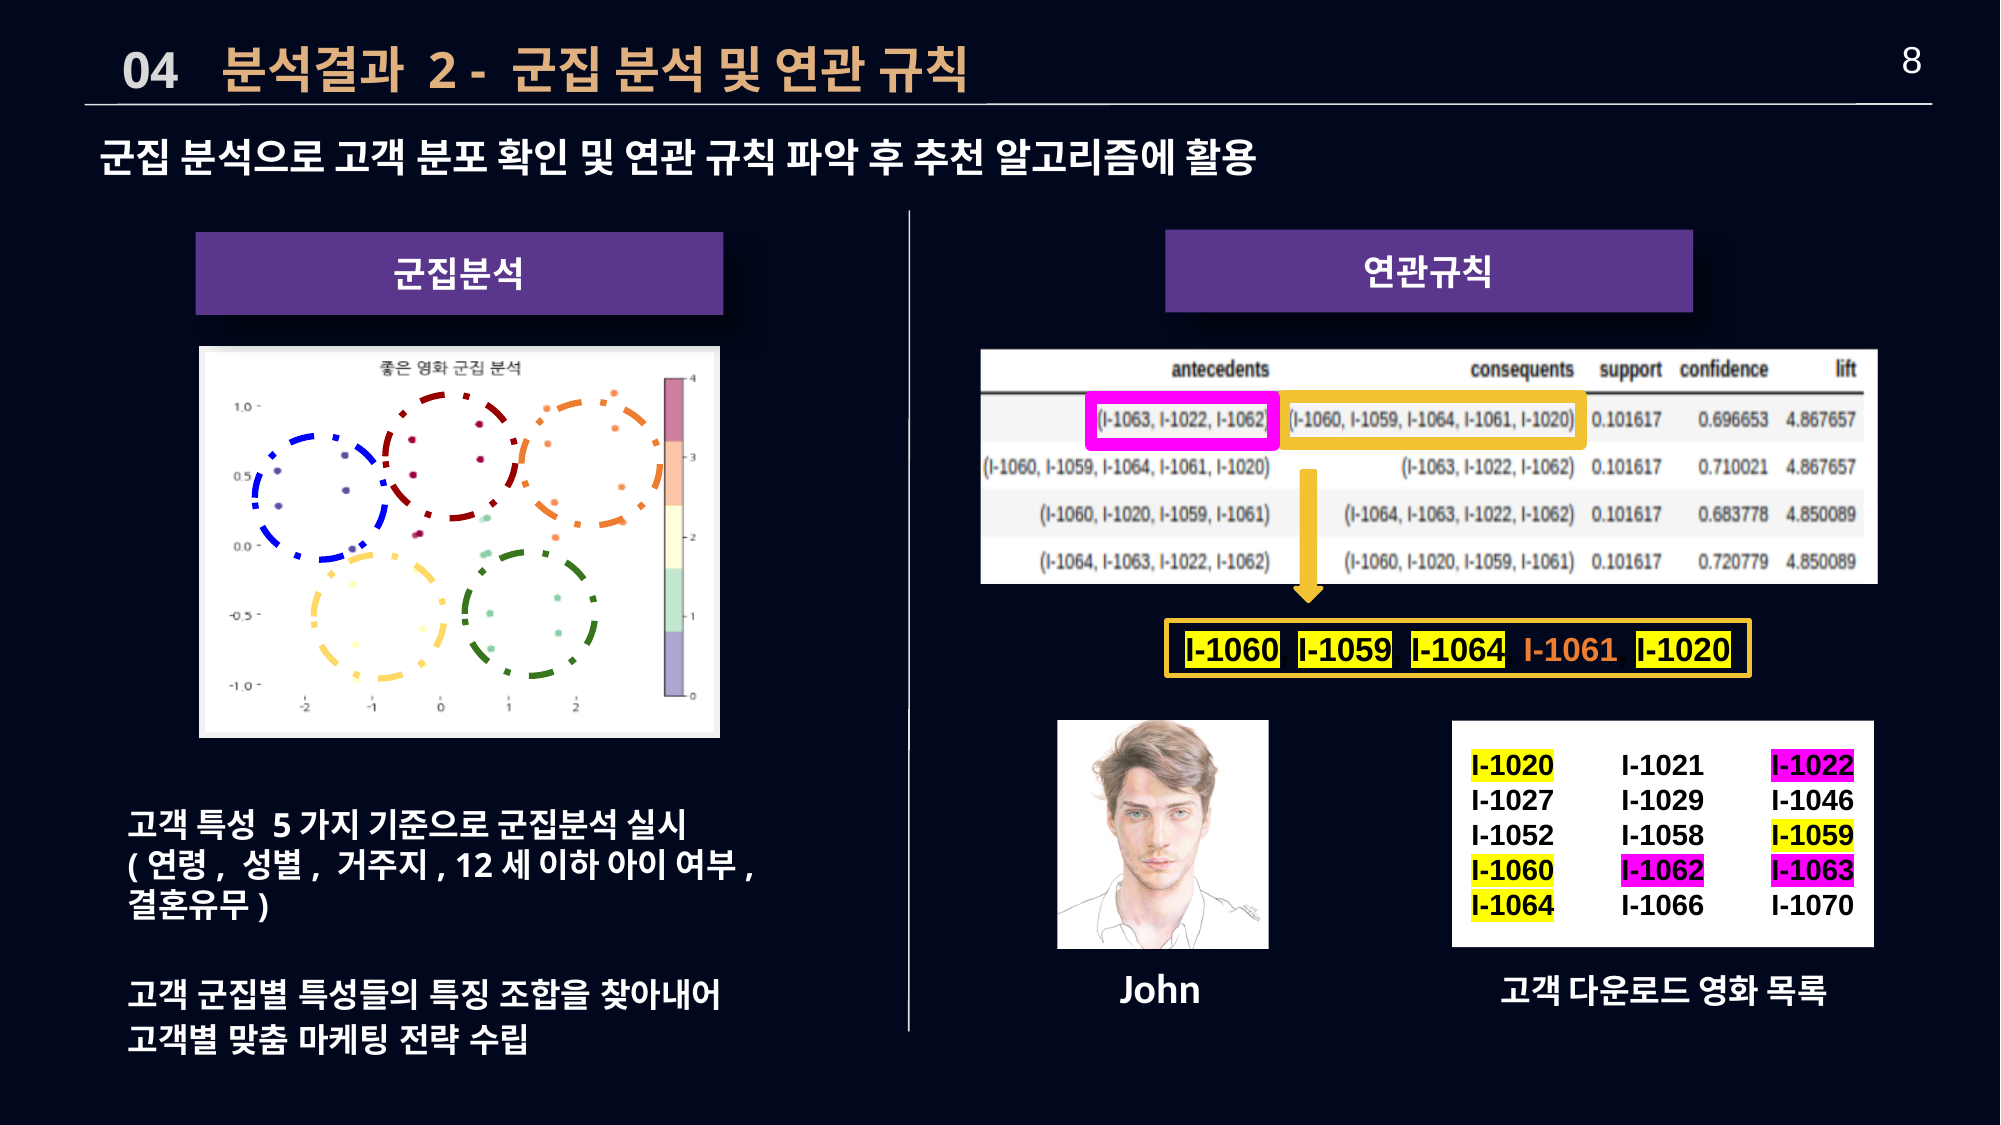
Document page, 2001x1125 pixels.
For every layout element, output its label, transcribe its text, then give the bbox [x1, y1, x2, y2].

text_box I-1060, I-1059, I-1064, I-1061, I-1020 [1166, 620, 1750, 676]
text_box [204, 351, 714, 733]
text_box 고객 다운로드 영화 목록 [1466, 952, 1863, 1028]
text_box I-1020 I-1021 I-1022 I-1027 I-1029 I-1046 I-1052 I-1058 I-1059 I-1060 I-1062 I-1063 I-1064 I-1066 I-1070 [1452, 720, 1874, 948]
text_box [1299, 592, 1318, 602]
picture [980, 348, 1879, 584]
text_box John [1085, 957, 1236, 1017]
text_box 군집 분석으로 고객 분포 확인 및 연관 규칙 파악 후 추천 알고리즘에 활용 [84, 116, 1591, 197]
text_box 고객 특성 5가지 기준으로 군집분석 실시 (연령, 성별, 거주지, 12세 이하 아이 여부, 결혼유무) 고객 군집별 특성들의 특징 조합을 찾아내어 고객별 맞춤 마케팅 전략 수립 [112, 789, 892, 1021]
picture [1057, 720, 1269, 949]
text_box 연관규칙 [1165, 229, 1694, 313]
text_box 04 분석결과 2 - 군집 분석 및 연관 규칙 [107, 28, 1356, 104]
text_box 군집분석 [195, 232, 724, 315]
text_box 8 [1886, 28, 1933, 89]
